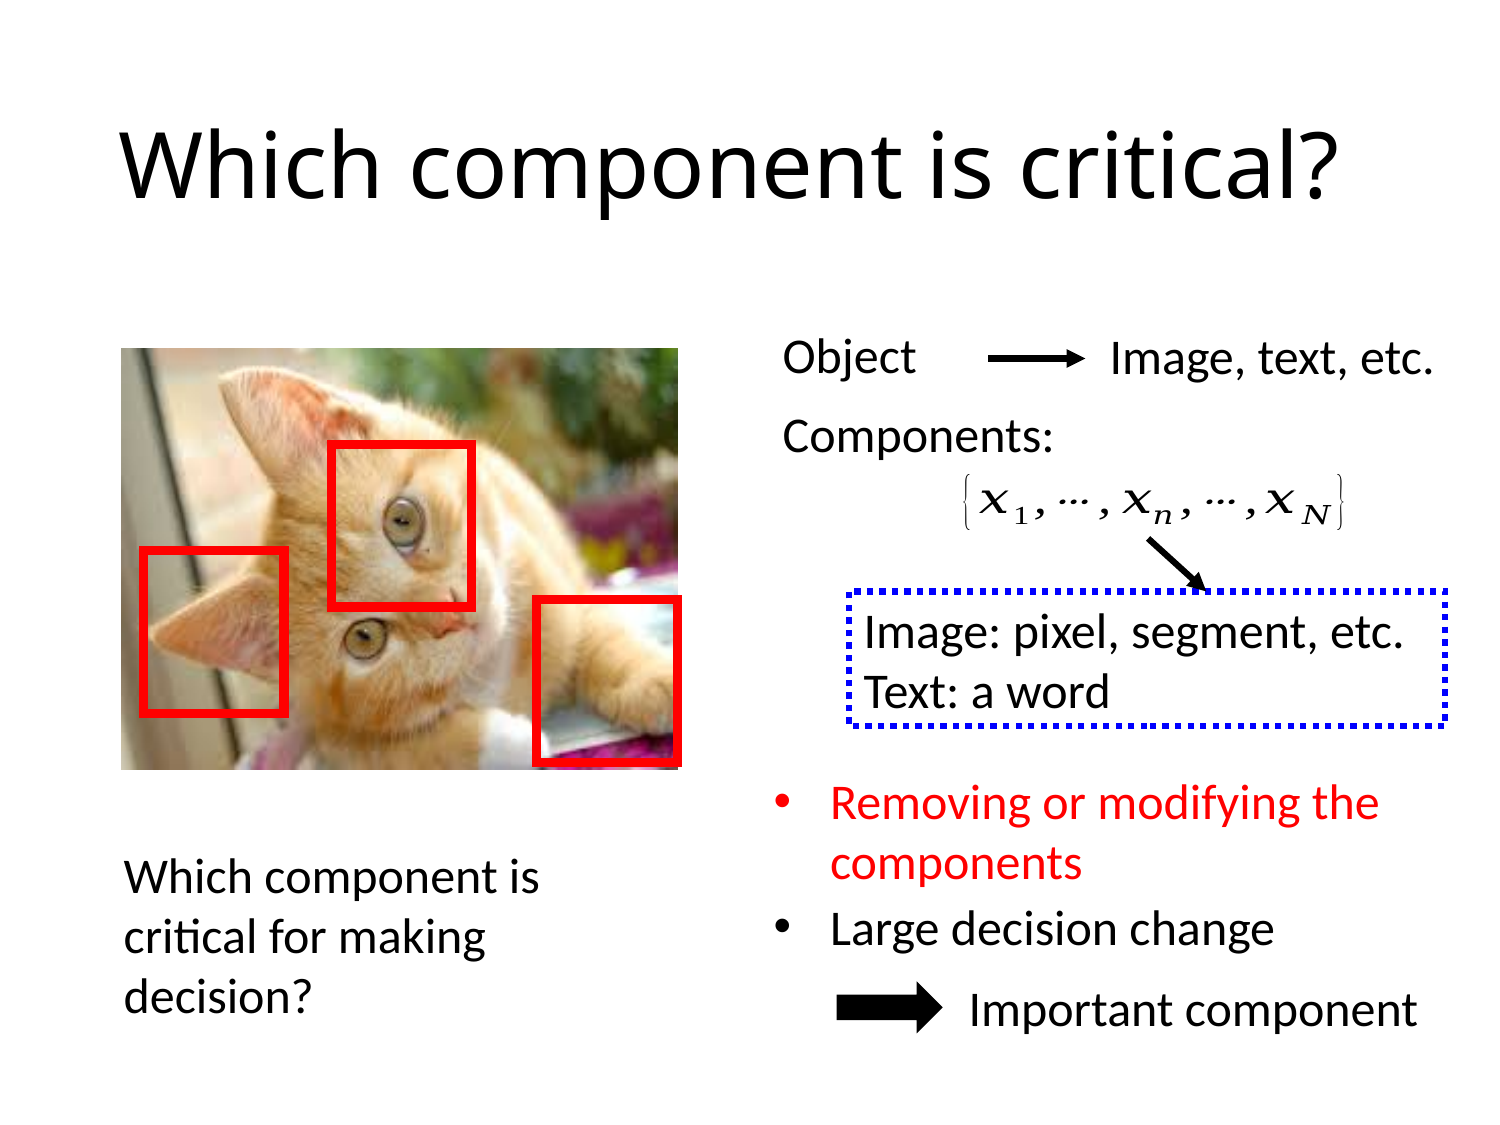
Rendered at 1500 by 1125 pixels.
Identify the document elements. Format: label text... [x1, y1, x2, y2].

picture [121, 348, 678, 770]
text_box Important component [953, 969, 1459, 1044]
text_box Image, text, etc. [1094, 317, 1500, 393]
text_box Large decision change [759, 888, 1437, 963]
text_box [1147, 538, 1207, 592]
text_box [836, 981, 943, 1034]
text_box Image: pixel, segment, etc. Text: a word [848, 591, 1446, 727]
text_box Components: [768, 395, 1147, 470]
text_box Which component is critical for making decision? [108, 836, 695, 1031]
text_box Removing or modifying the components [759, 762, 1437, 888]
title Which component is critical? [103, 59, 1397, 278]
